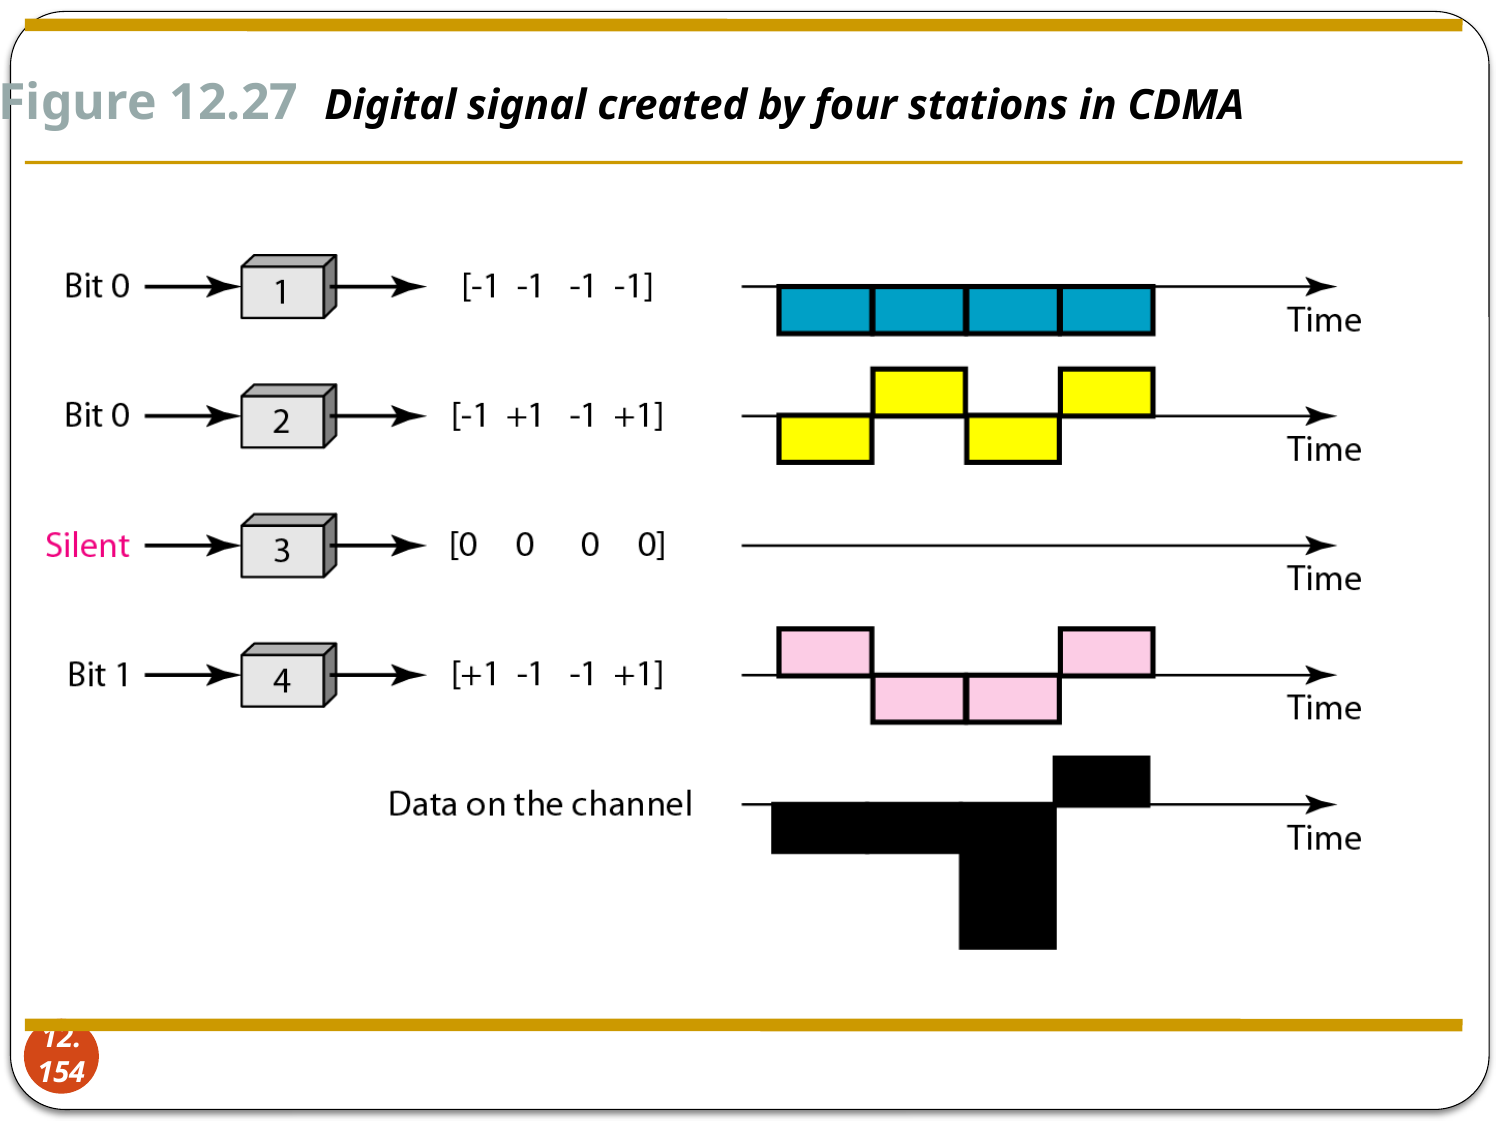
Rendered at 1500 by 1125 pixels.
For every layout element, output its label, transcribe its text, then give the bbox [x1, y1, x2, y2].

text_box Figure 12.27 Digital signal created by four stations in CDMA [0, 62, 1260, 138]
picture [45, 254, 1363, 951]
slide_number 12.154 [23, 1025, 99, 1094]
slide_number 12.154 [42, 1018, 81, 1024]
